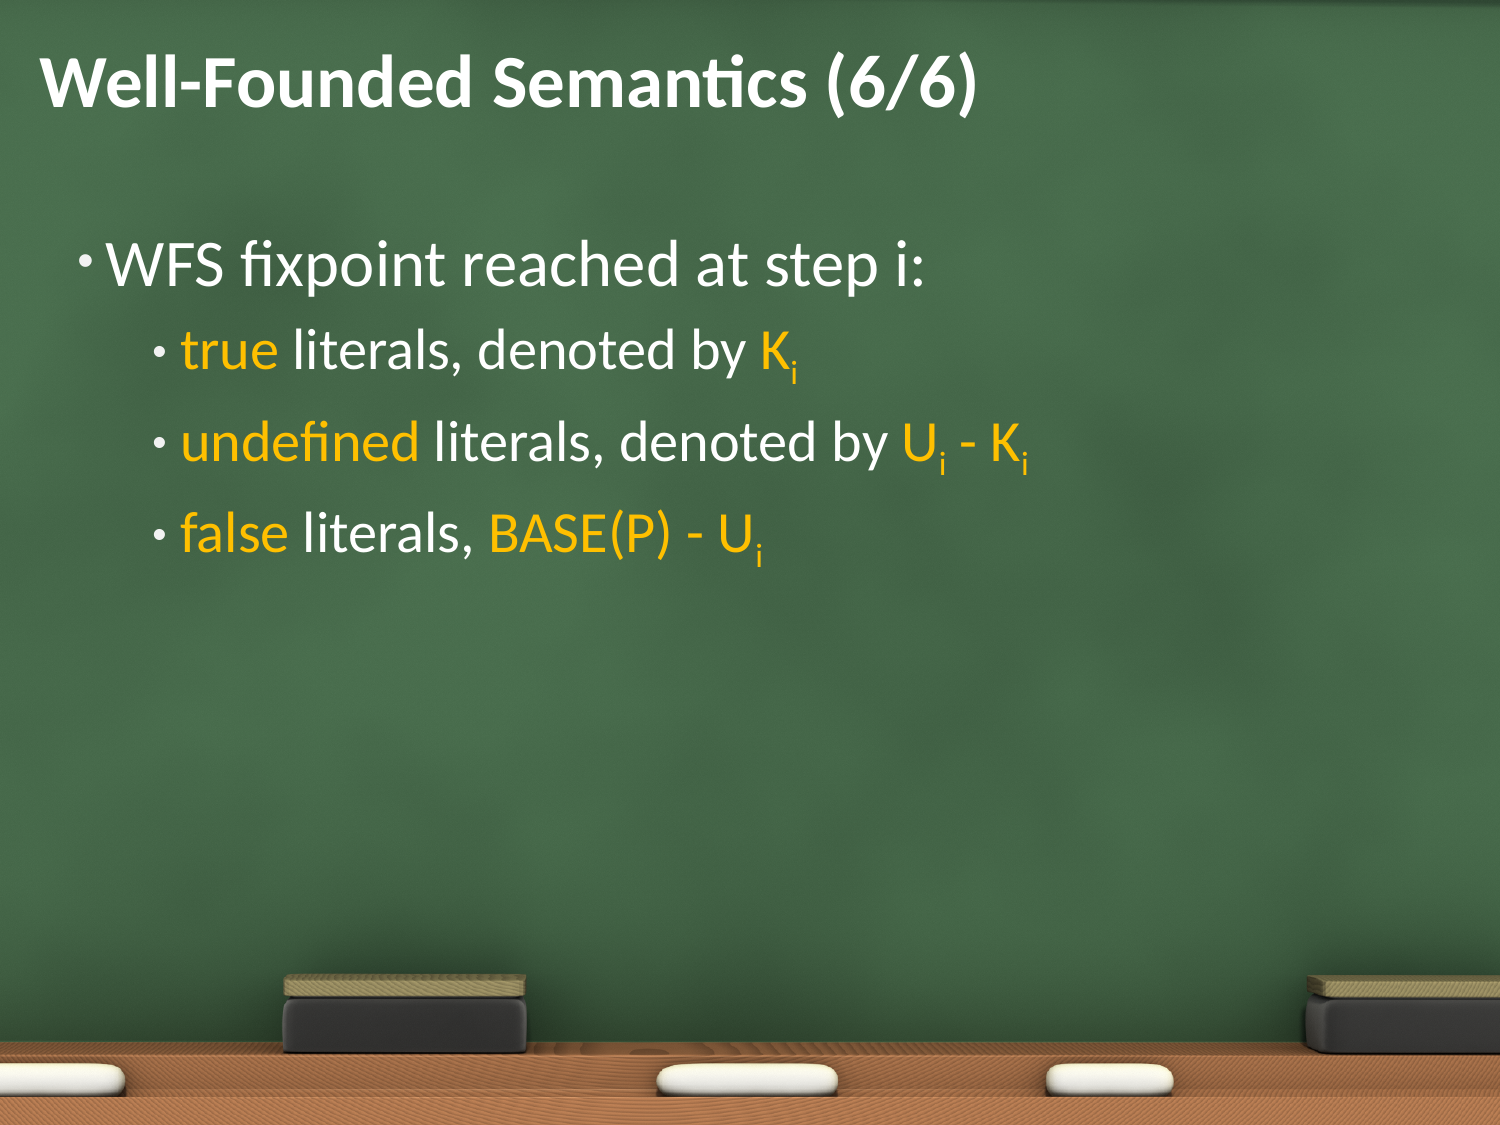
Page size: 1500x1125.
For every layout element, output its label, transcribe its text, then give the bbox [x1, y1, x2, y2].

text_box WFS fixpoint reached at step i: true literals, denoted by Ki undefined literals, denoted by Ui - Ki false literals, BASE(P) - Ui [62, 212, 1438, 913]
picture [0, 0, 1500, 1125]
title Well-Founded Semantics (6/6) [24, 24, 1375, 130]
